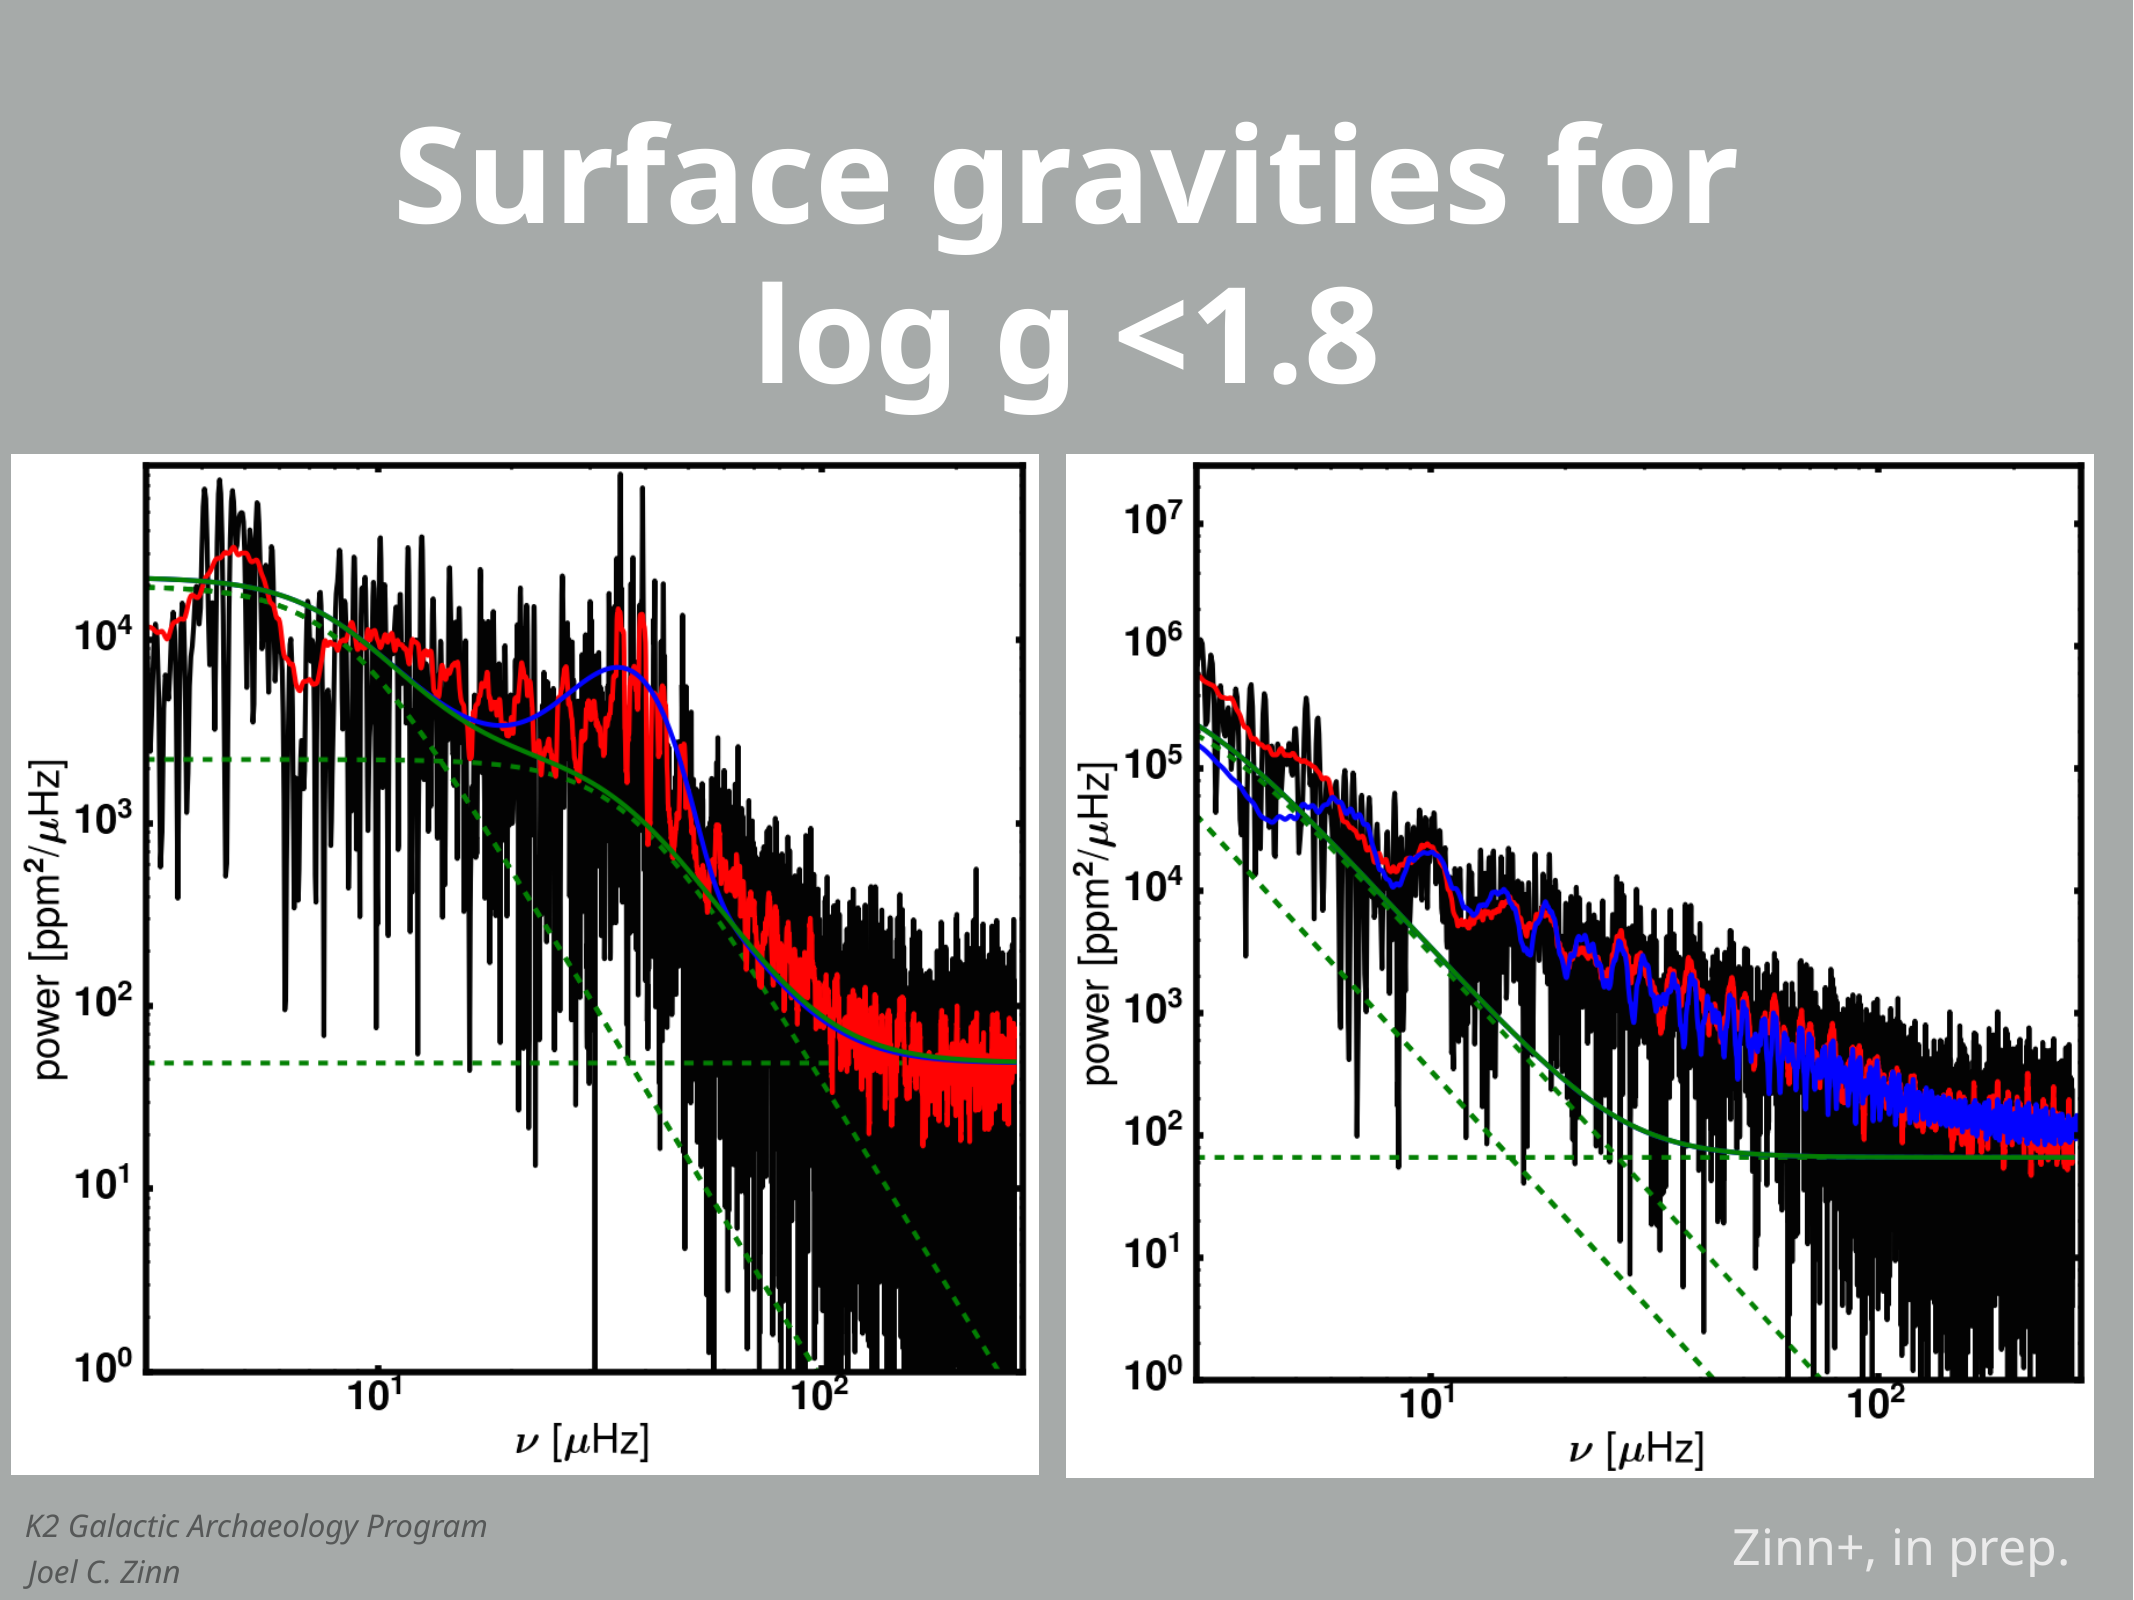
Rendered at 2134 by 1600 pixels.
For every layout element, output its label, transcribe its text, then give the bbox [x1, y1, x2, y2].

text_box Zinn+, in prep. [1732, 1515, 2072, 1576]
text_box Joel C. Zinn [19, 1552, 182, 1590]
title Surface gravities for log g <1.8 [155, 72, 1978, 428]
picture [11, 454, 1039, 1476]
text_box K2 Galactic Archaeology Program [24, 1506, 489, 1544]
picture [1066, 454, 2095, 1479]
